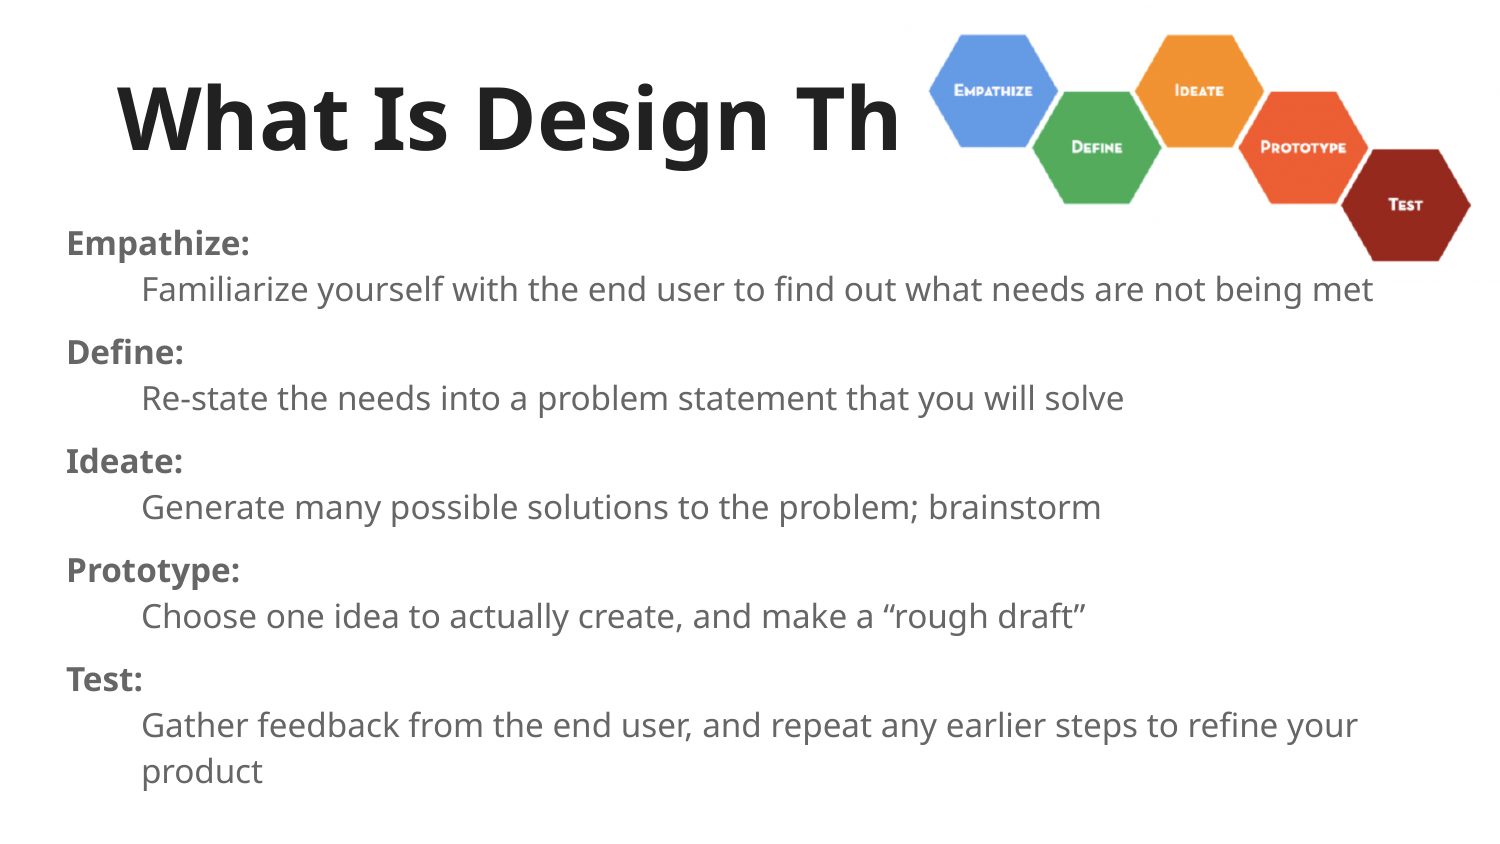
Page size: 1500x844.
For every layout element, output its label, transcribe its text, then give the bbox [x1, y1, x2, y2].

title What Is Design Thinking? [102, 48, 892, 180]
picture [897, 0, 1500, 285]
list Empathize: Familiarize yourself with the end user to find out what needs are not being met Define: Re-state the needs into a problem statement that you will solve Ideate: Generate many possible solutions to the problem; brainstorm Prototype: Choose one idea to actually create, and make a “rough draft” Test: Gather feedback from the end user, and repeat any earlier steps to refine your product [51, 201, 1449, 811]
